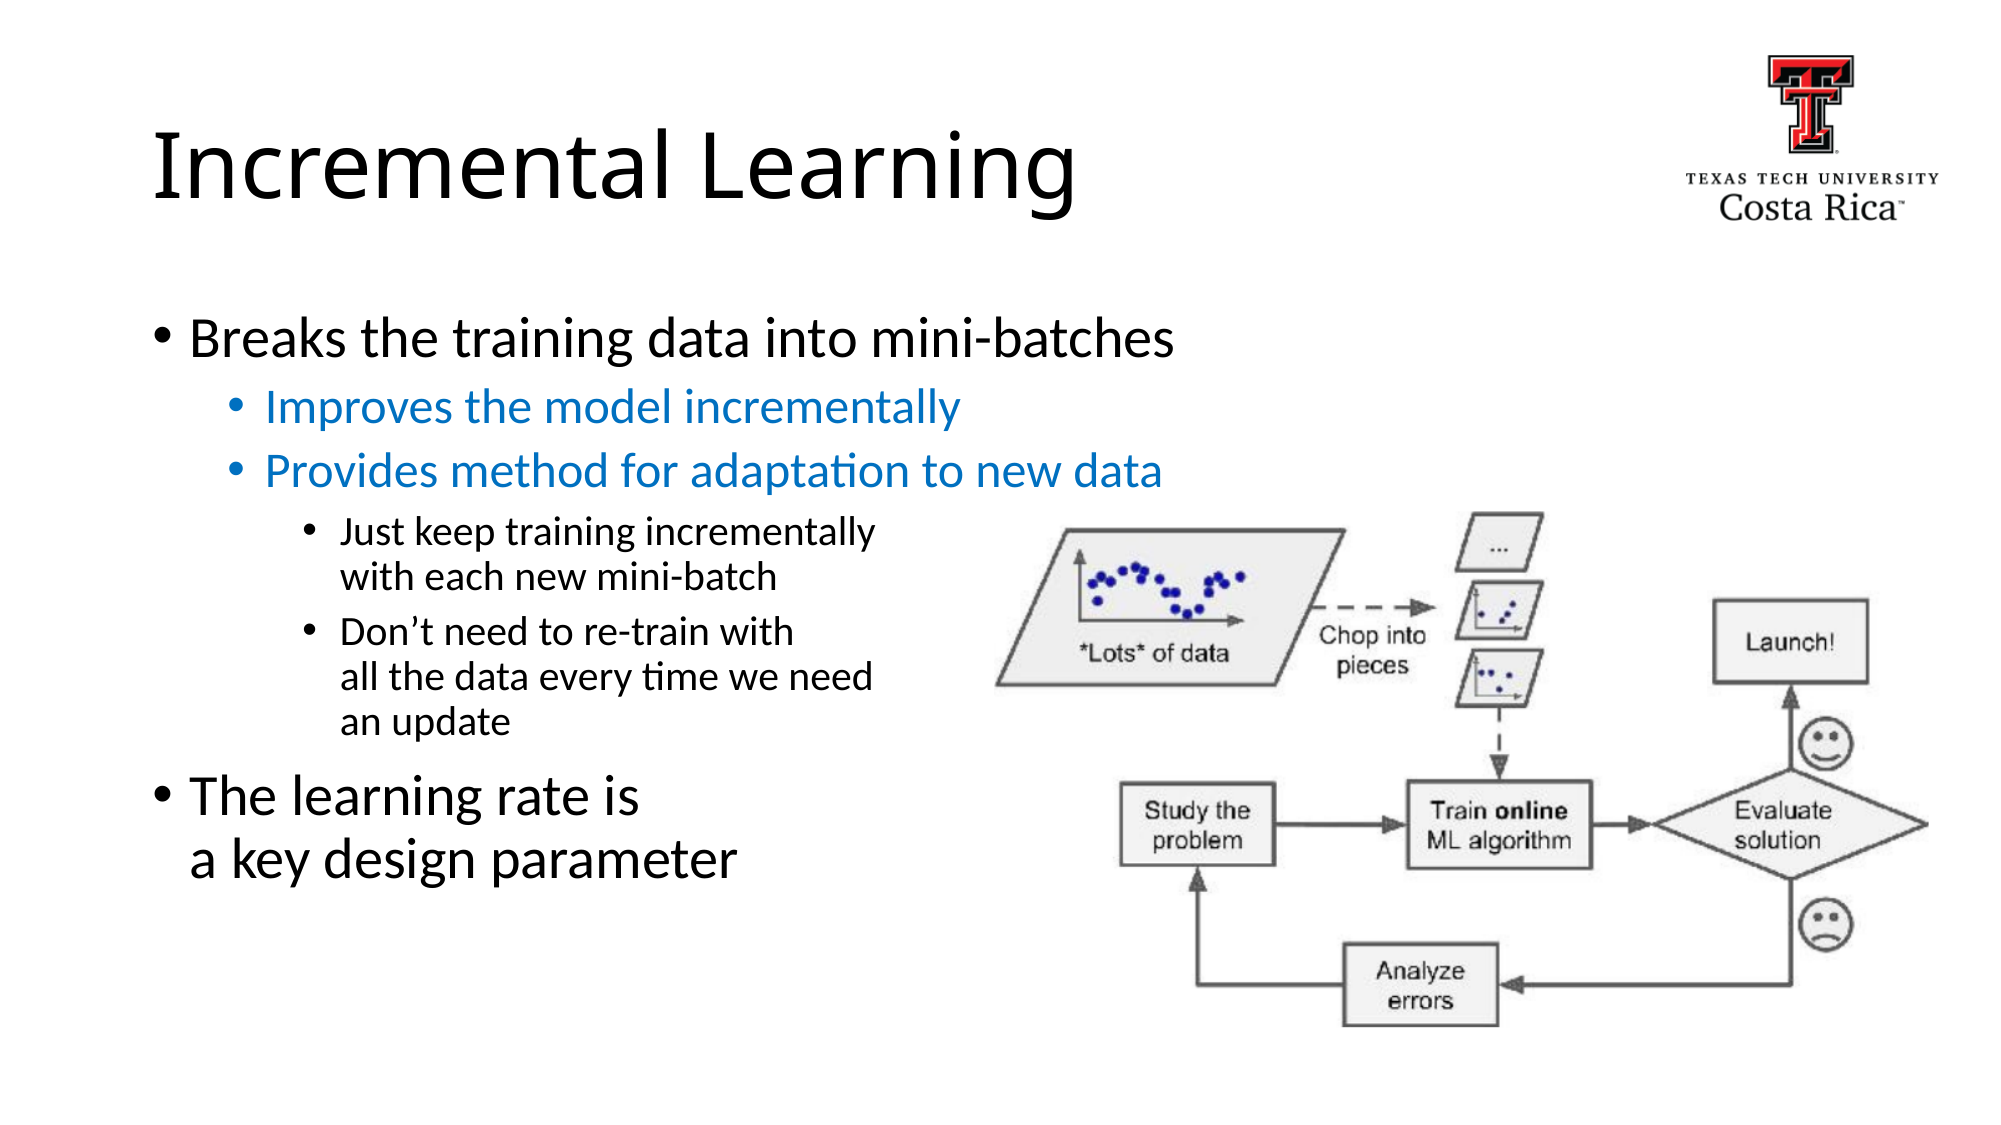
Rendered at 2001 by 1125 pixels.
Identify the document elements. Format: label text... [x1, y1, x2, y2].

title Incremental Learning [137, 59, 1863, 278]
picture [1664, 30, 1964, 251]
list Breaks the training data into mini-batches Improves the model incrementally Provides method for adaptation to new data Just keep training incrementally with each new mini-batch Don’t need to re-train with all the data every time we need an update The learning rate is a key design parameter [137, 299, 1531, 1014]
picture [968, 504, 1945, 1036]
